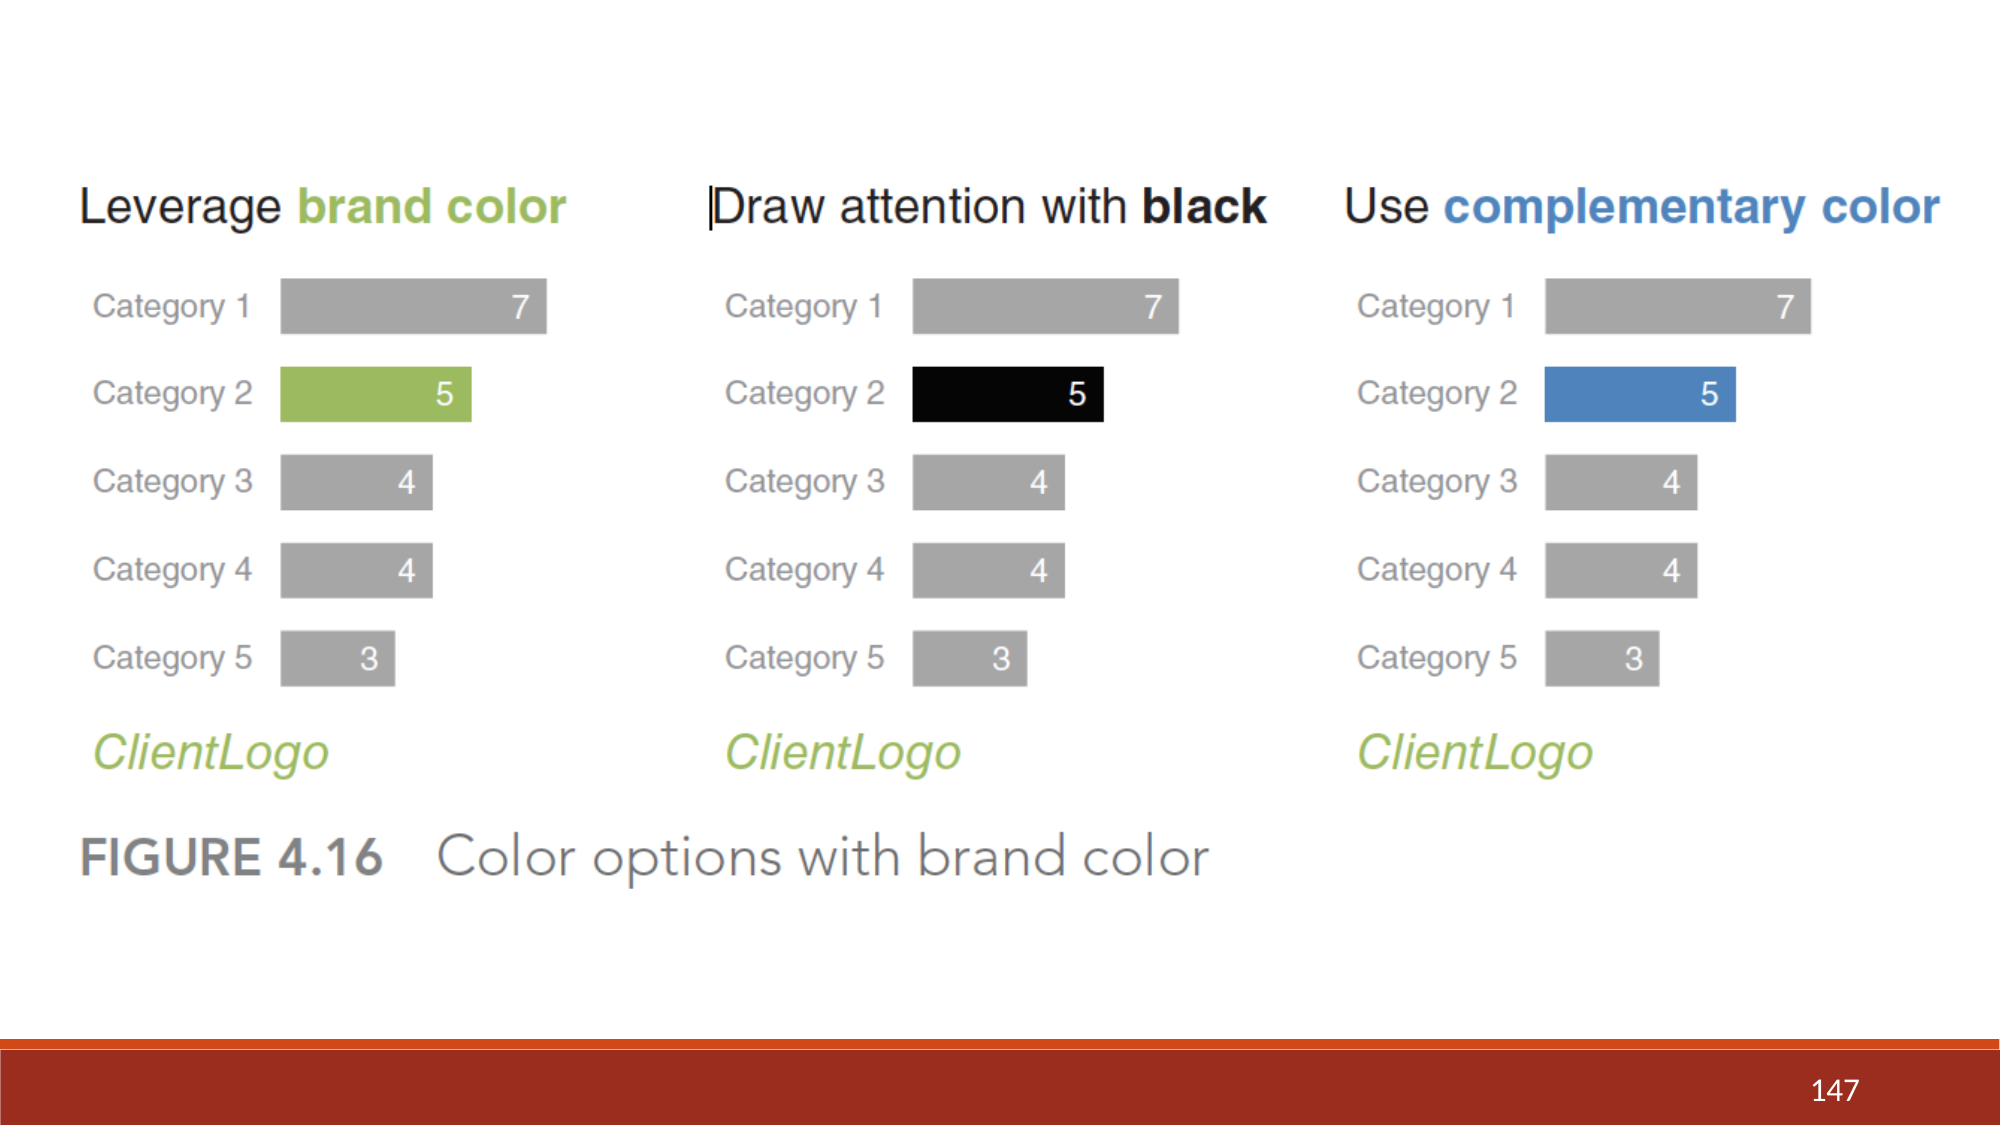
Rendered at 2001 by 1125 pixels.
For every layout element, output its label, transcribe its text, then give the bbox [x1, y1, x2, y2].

slide_number 147 [126, 1061, 1875, 1115]
picture [48, 158, 1953, 907]
